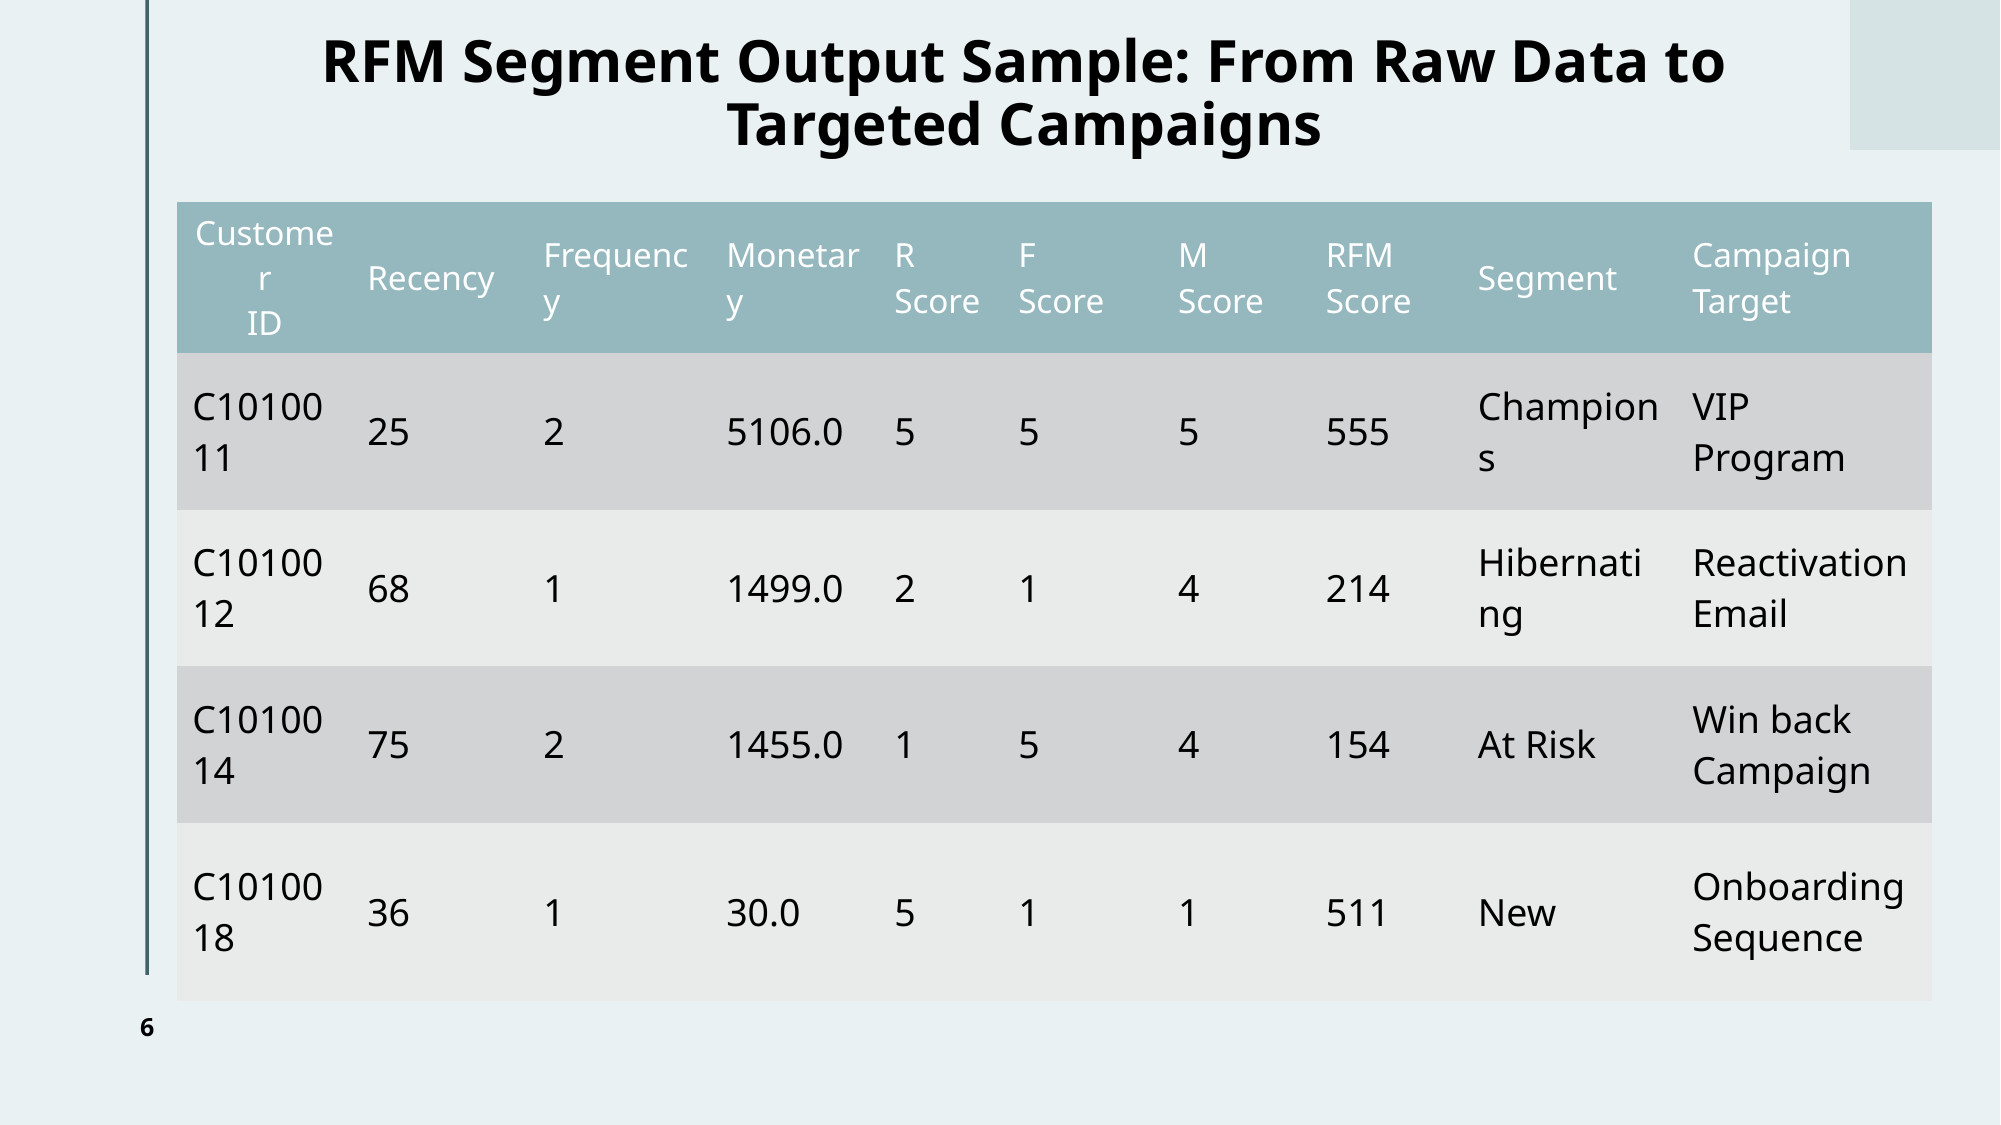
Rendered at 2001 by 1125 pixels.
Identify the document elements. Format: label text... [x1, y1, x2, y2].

table_cell Reactivation Email [1677, 510, 1932, 666]
table_cell 1455.0 [711, 666, 879, 823]
table_header Segment [1463, 202, 1677, 353]
table_cell 1 [1163, 823, 1311, 1001]
table_cell 214 [1311, 510, 1463, 666]
table_cell C1010014 [177, 666, 352, 823]
table_cell 1 [1003, 510, 1163, 666]
table_cell 5 [1163, 353, 1311, 510]
table_header F Score [1003, 202, 1163, 353]
table_cell 1499.0 [711, 510, 879, 666]
table_cell 36 [352, 823, 528, 1001]
table_cell 1 [1003, 823, 1163, 1001]
table_cell C1010012 [177, 510, 352, 666]
table_header M Score [1163, 202, 1311, 353]
table_cell 68 [352, 510, 528, 666]
table_header Frequency [528, 202, 711, 353]
table_cell 5 [879, 823, 1003, 1001]
table_header RFM Score [1311, 202, 1463, 353]
table_cell 1 [528, 823, 711, 1001]
table_cell At Risk [1463, 666, 1677, 823]
table_header R Score [879, 202, 1003, 353]
title RFM Segment Output Sample: From Raw Data to Targeted Campaigns [217, 21, 1846, 170]
table_cell 5106.0 [711, 353, 879, 510]
table_cell Onboarding Sequence [1677, 823, 1932, 1001]
table_cell 154 [1311, 666, 1463, 823]
table_header Monetary [711, 202, 879, 353]
table_cell 1 [879, 666, 1003, 823]
table_cell 25 [352, 353, 528, 510]
slide_number 6 [67, 975, 227, 1082]
table_cell C1010011 [177, 353, 352, 510]
table_cell 5 [879, 353, 1003, 510]
table_cell 555 [1311, 353, 1463, 510]
table_cell 2 [879, 510, 1003, 666]
table_cell Champions [1463, 353, 1677, 510]
table_header Campaign Target [1677, 202, 1932, 353]
table_cell 4 [1163, 510, 1311, 666]
table_cell 2 [528, 353, 711, 510]
table_header Customer ID [177, 202, 352, 353]
table_cell 75 [352, 666, 528, 823]
table_cell 1 [528, 510, 711, 666]
table_cell VIP Program [1677, 353, 1932, 510]
table_cell 5 [1003, 353, 1163, 510]
table_cell 2 [528, 666, 711, 823]
table_cell Win back Campaign [1677, 666, 1932, 823]
table_cell 30.0 [711, 823, 879, 1001]
table_header Recency [352, 202, 528, 353]
table_cell Hibernating [1463, 510, 1677, 666]
table_cell 4 [1163, 666, 1311, 823]
table_cell 5 [1003, 666, 1163, 823]
table_cell 511 [1311, 823, 1463, 1001]
table_cell New [1463, 823, 1677, 1001]
table_cell C1010018 [177, 823, 352, 1001]
